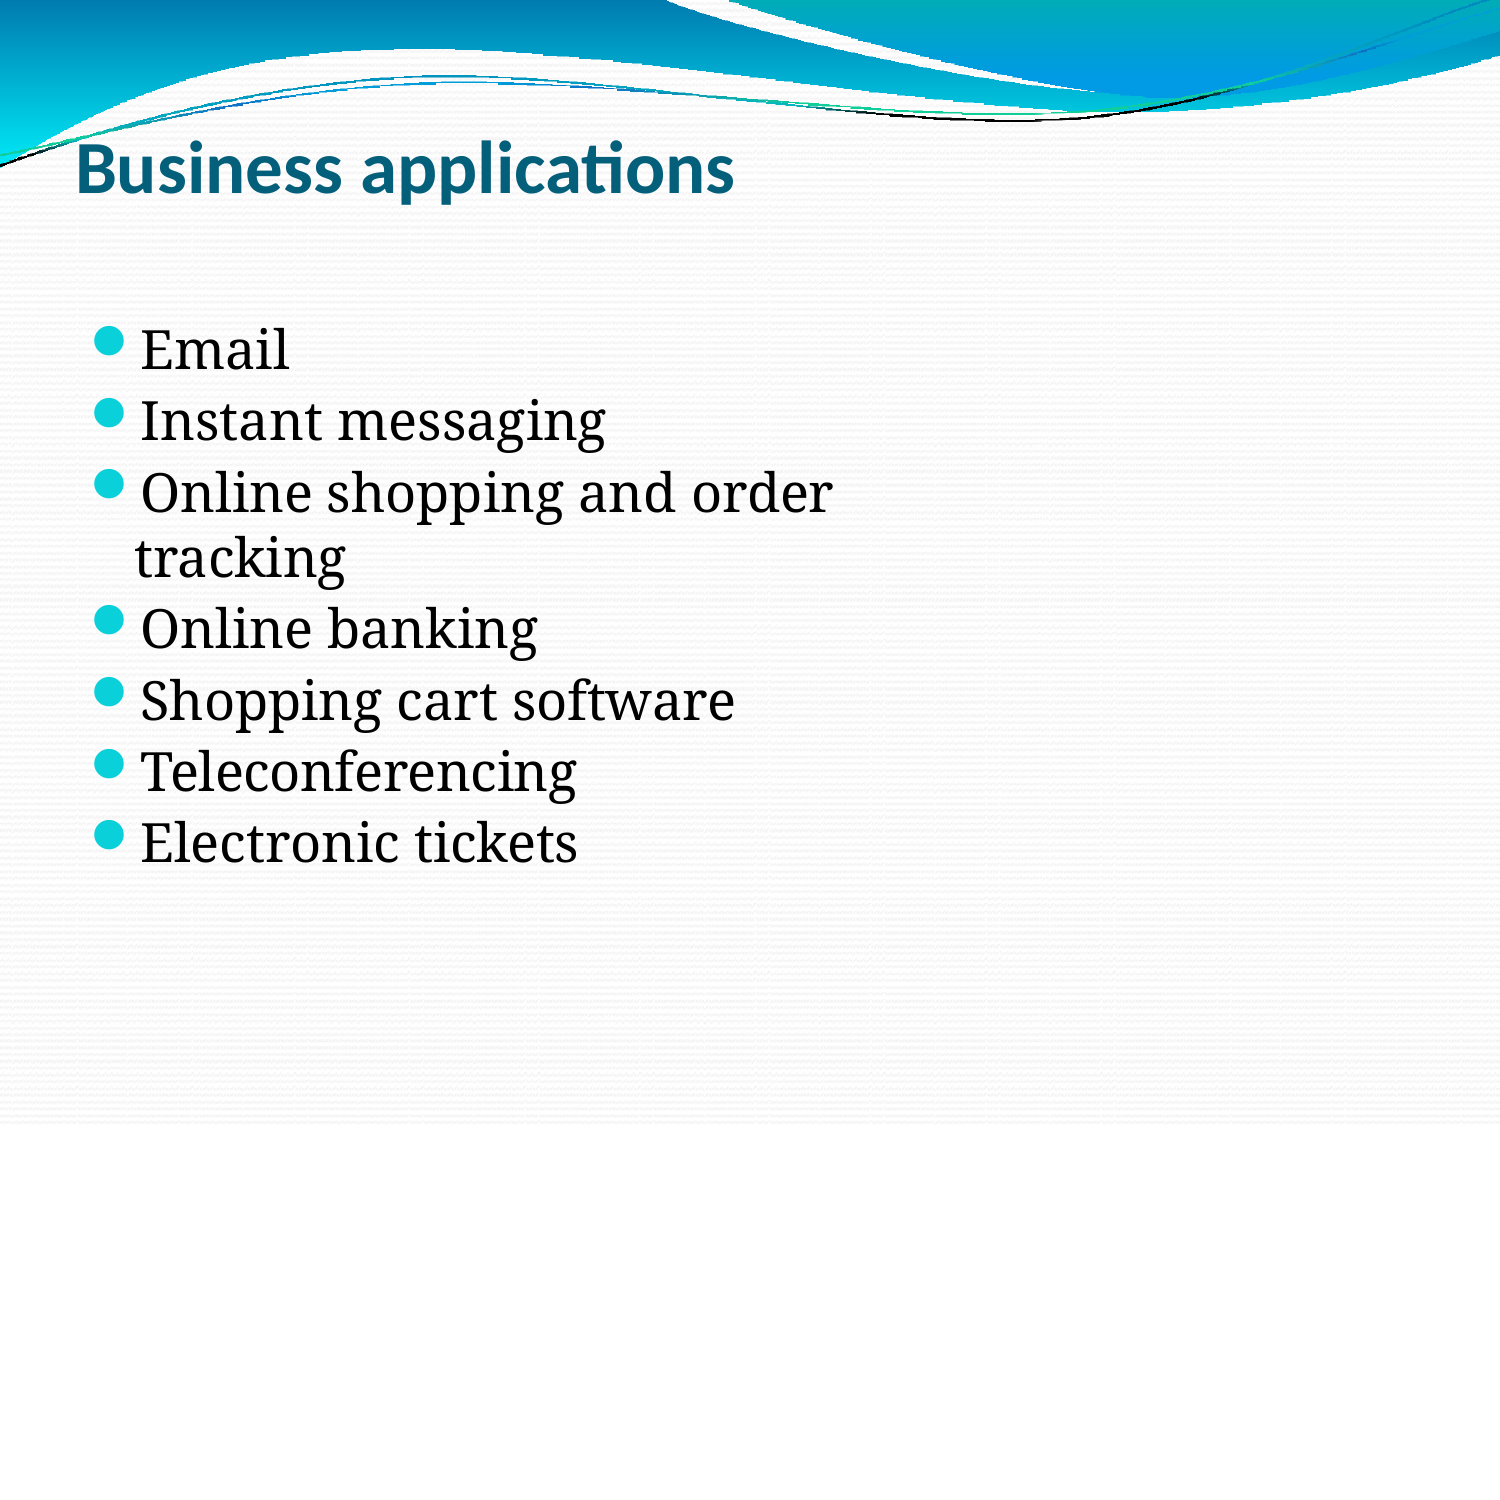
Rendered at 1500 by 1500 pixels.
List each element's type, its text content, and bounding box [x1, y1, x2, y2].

text_box [0, 0, 1500, 1125]
text_box Email Instant messaging Online shopping and order tracking Online banking Shopping cart software Teleconferencing Electronic tickets [87, 306, 973, 874]
title Business applications [72, 116, 741, 369]
